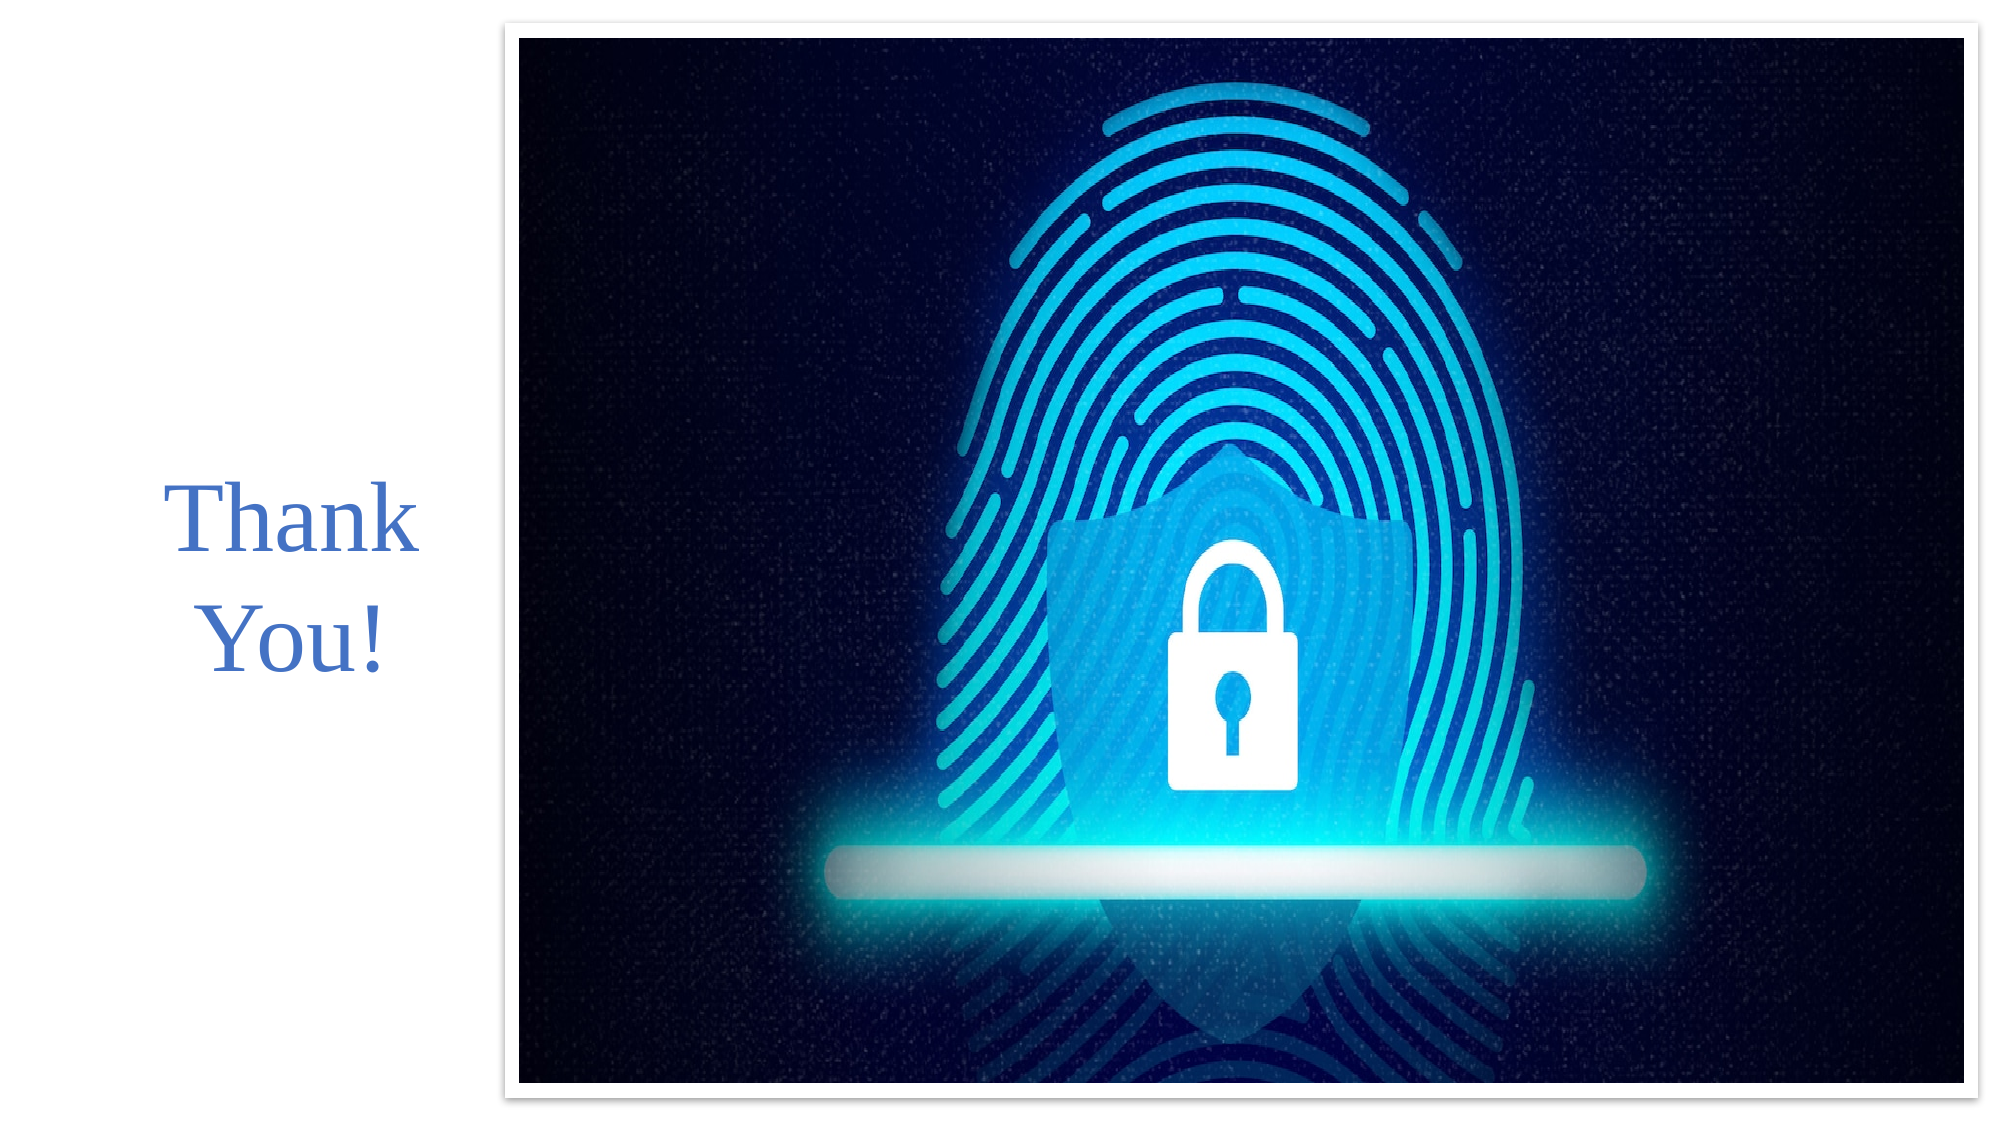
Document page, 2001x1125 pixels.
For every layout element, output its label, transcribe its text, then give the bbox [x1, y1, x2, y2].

text_box Thank You! [127, 444, 456, 699]
picture [519, 37, 1964, 1084]
